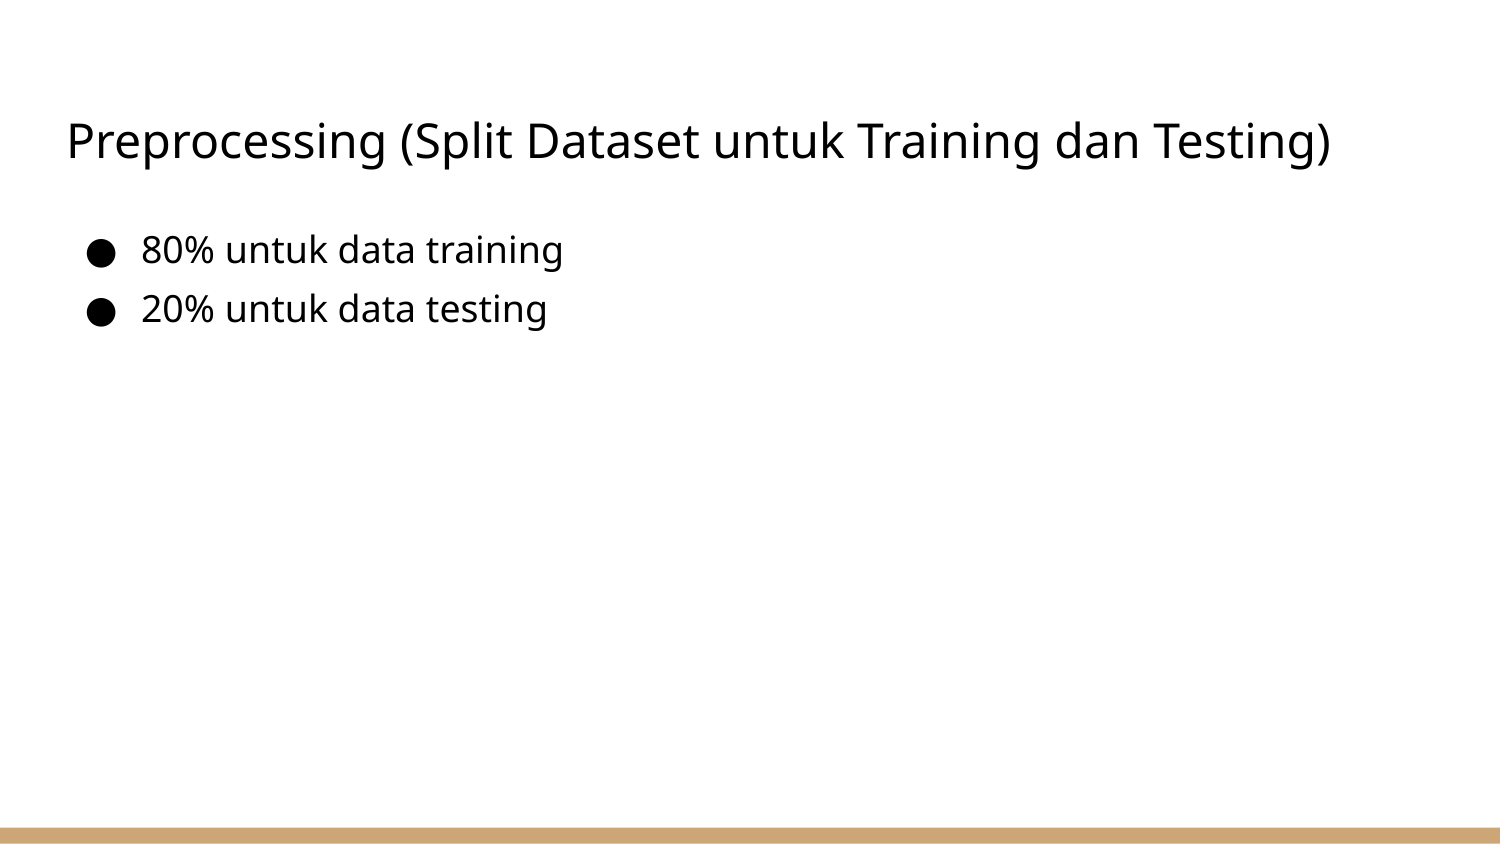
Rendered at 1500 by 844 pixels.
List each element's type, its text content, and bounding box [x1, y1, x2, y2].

title Preprocessing (Split Dataset untuk Training dan Testing) [51, 51, 1449, 189]
list 80% untuk data training 20% untuk data testing [51, 200, 1449, 752]
